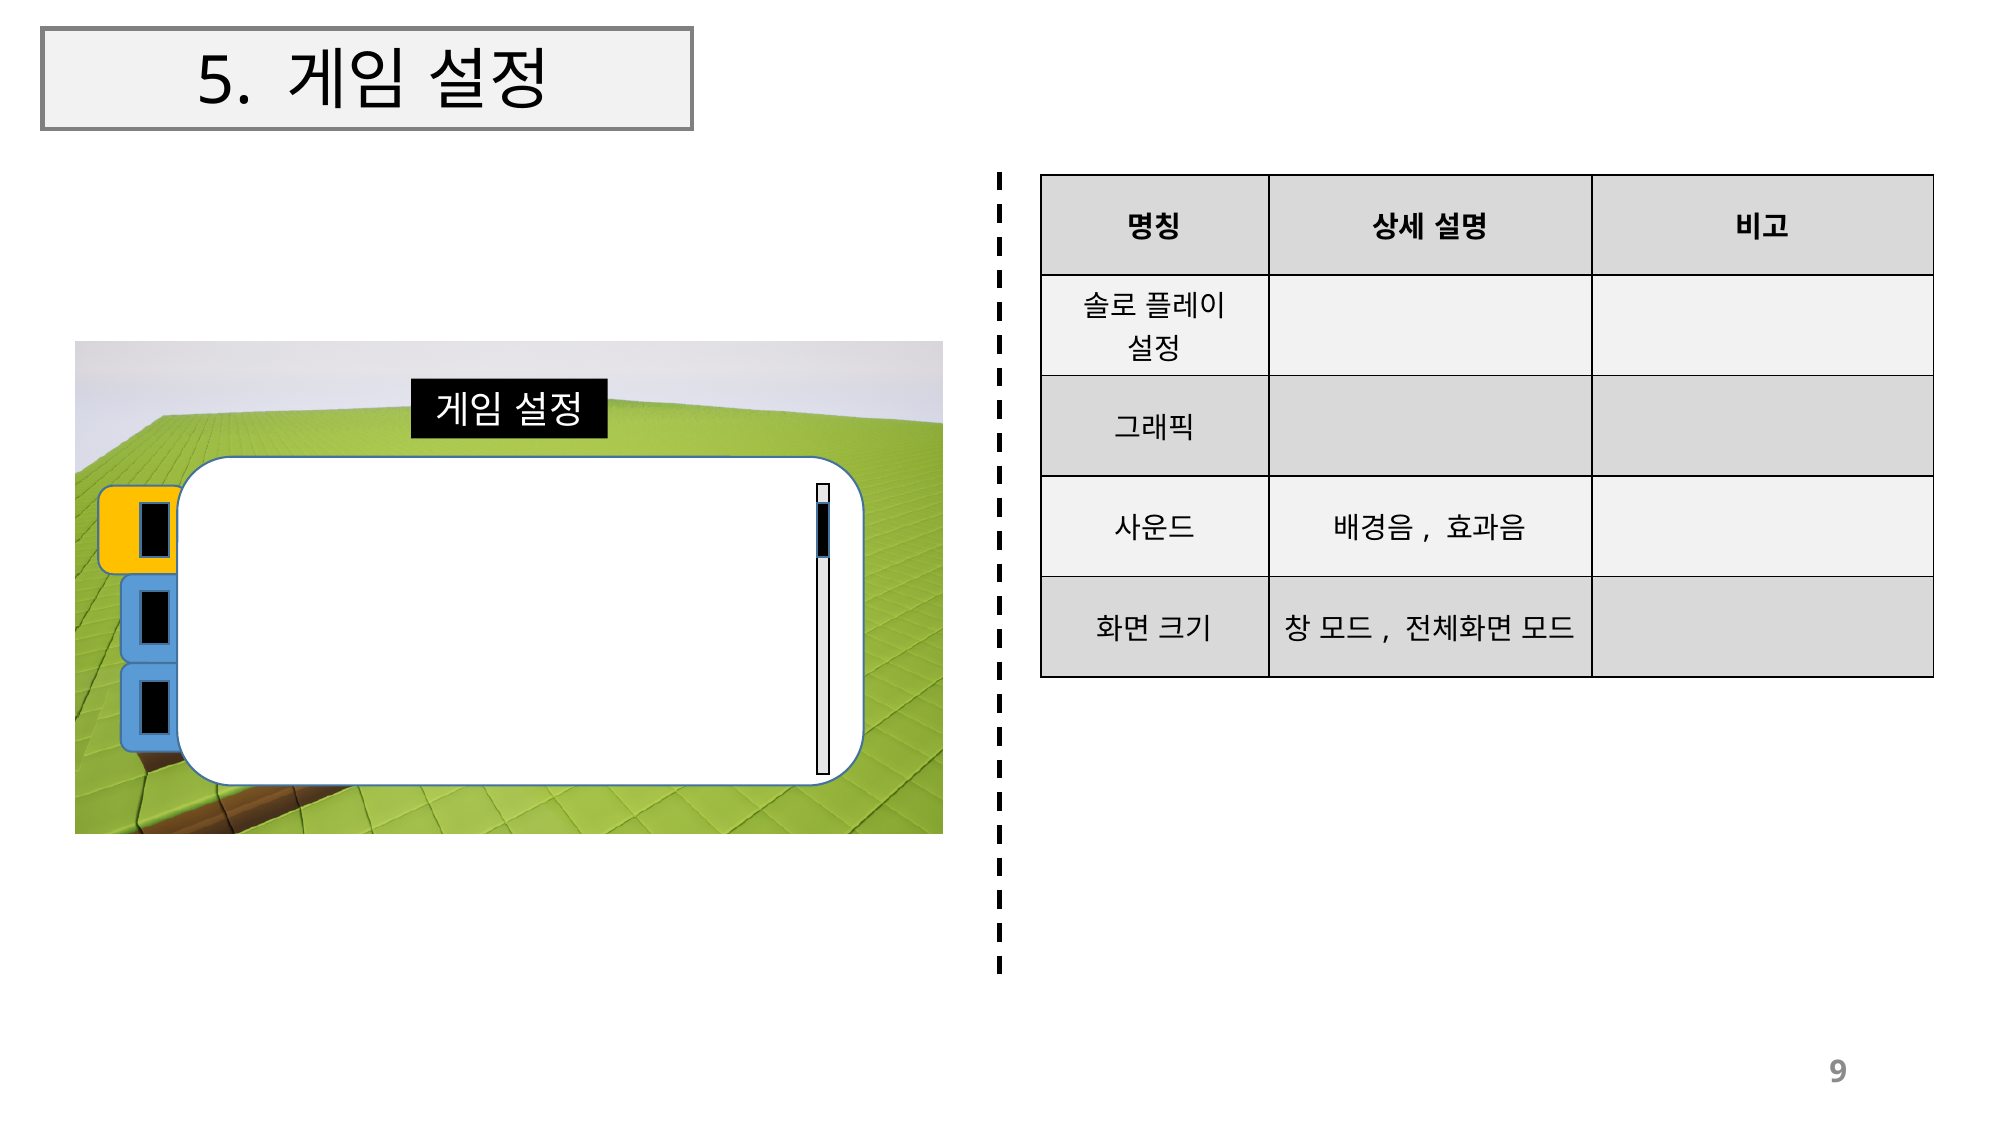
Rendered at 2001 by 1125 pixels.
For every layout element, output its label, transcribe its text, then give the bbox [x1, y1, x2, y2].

picture [75, 341, 943, 834]
table_cell [1593, 376, 1933, 475]
table_cell [1593, 577, 1933, 676]
table_header 명칭 [1042, 176, 1268, 274]
title 5. 게임 설정 [63, 27, 685, 126]
table_cell 그래픽 [1042, 376, 1268, 475]
slide_number 9 [1412, 1042, 1863, 1103]
table_cell 배경음, 효과음 [1270, 477, 1591, 576]
table_cell 창 모드, 전체화면 모드 [1270, 577, 1591, 676]
table_header 상세 설명 [1270, 176, 1591, 274]
table_cell 사운드 [1042, 477, 1268, 576]
table_cell [1270, 276, 1591, 375]
table_cell [1593, 477, 1933, 576]
table_cell 솔로 플레이 설정 [1042, 276, 1268, 375]
table_header 비고 [1593, 176, 1933, 274]
table_cell 화면 크기 [1042, 577, 1268, 676]
table_cell [1593, 276, 1933, 375]
table_cell [1270, 376, 1591, 475]
